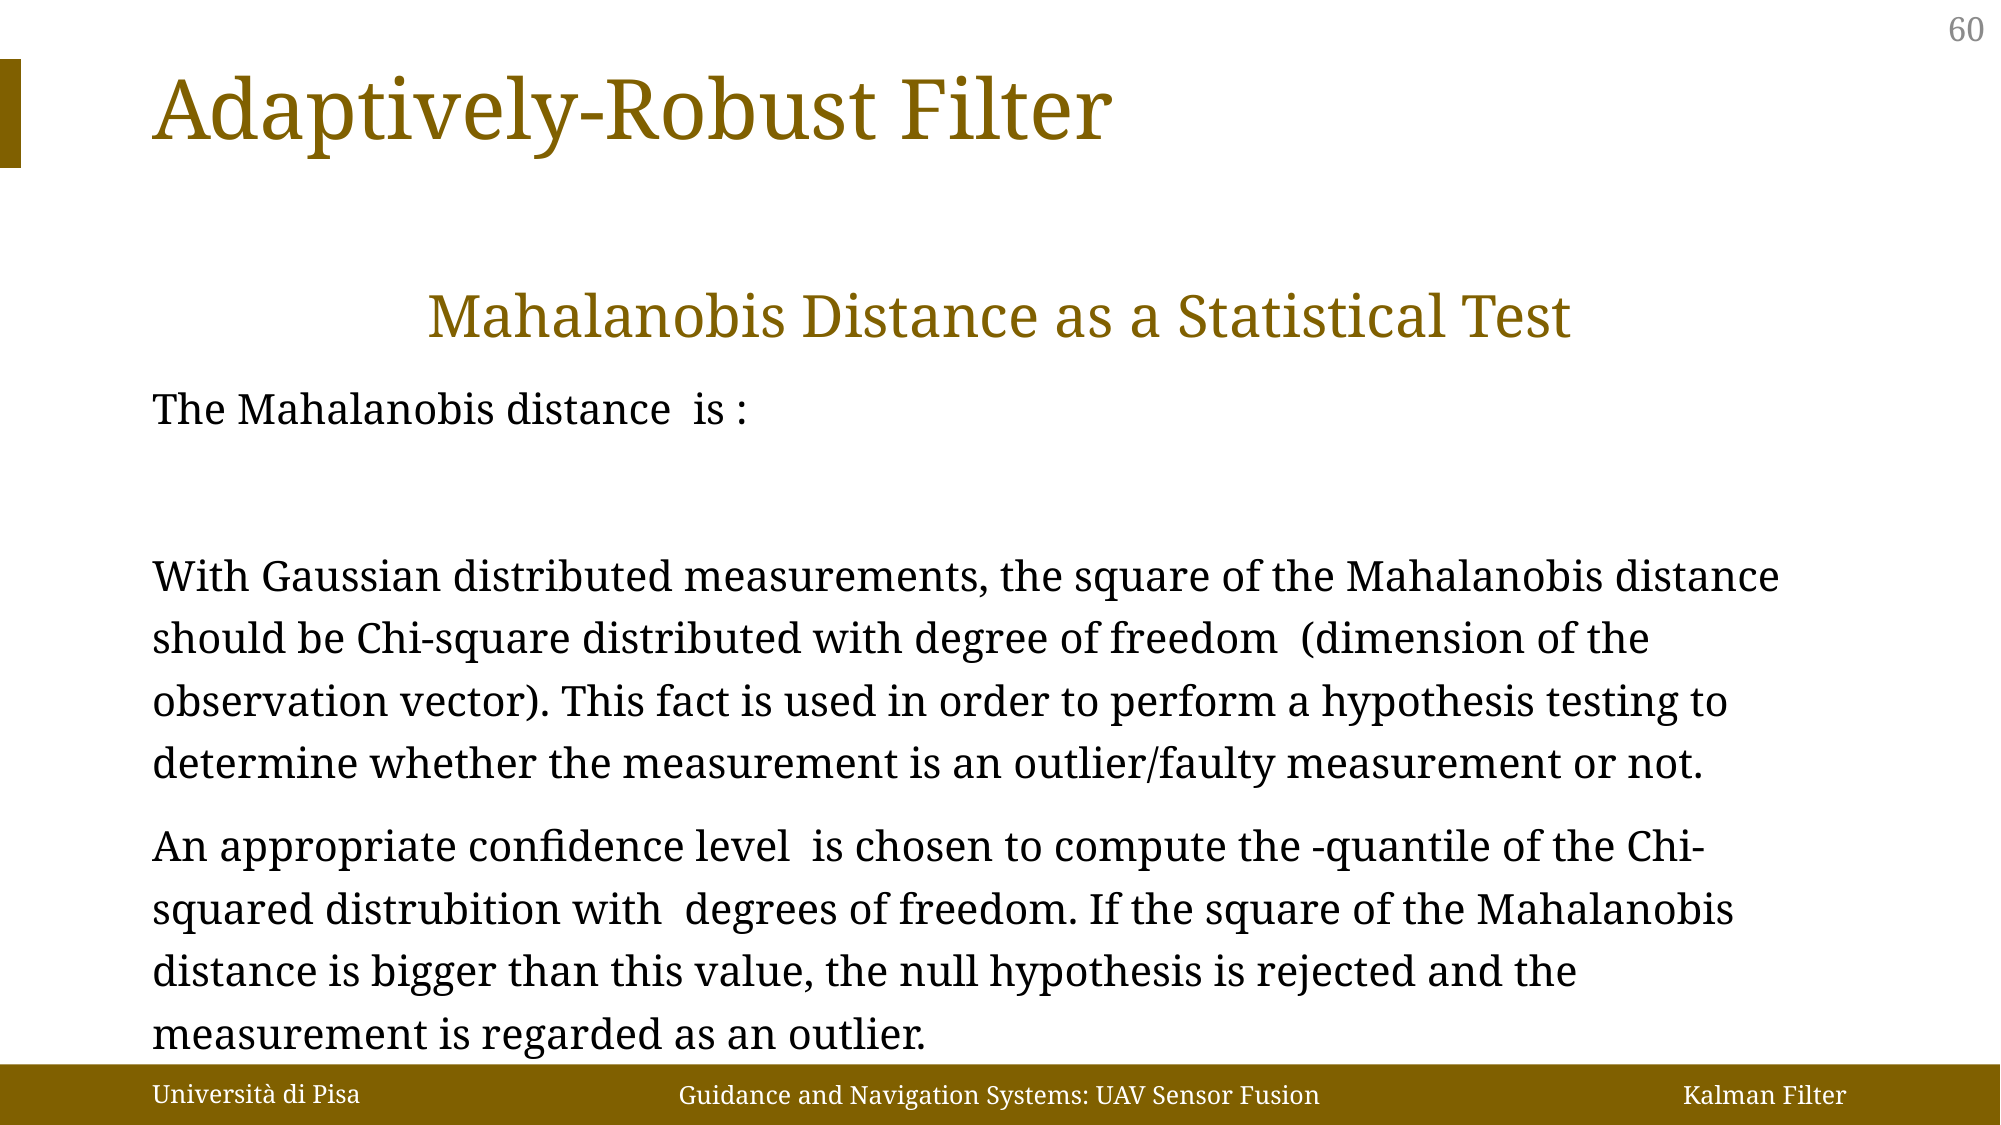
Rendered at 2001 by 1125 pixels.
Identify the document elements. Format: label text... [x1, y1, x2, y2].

text_box Kalman Filter [1412, 1065, 1863, 1125]
text_box Adaptively-Robust Filter [137, 59, 1863, 165]
text_box [0, 1063, 2000, 1125]
footer Guidance and Navigation Systems: UAV Sensor Fusion [662, 1065, 1338, 1125]
slide_number 60 [1550, 0, 2000, 61]
slide_number Università di Pisa [137, 1063, 588, 1124]
